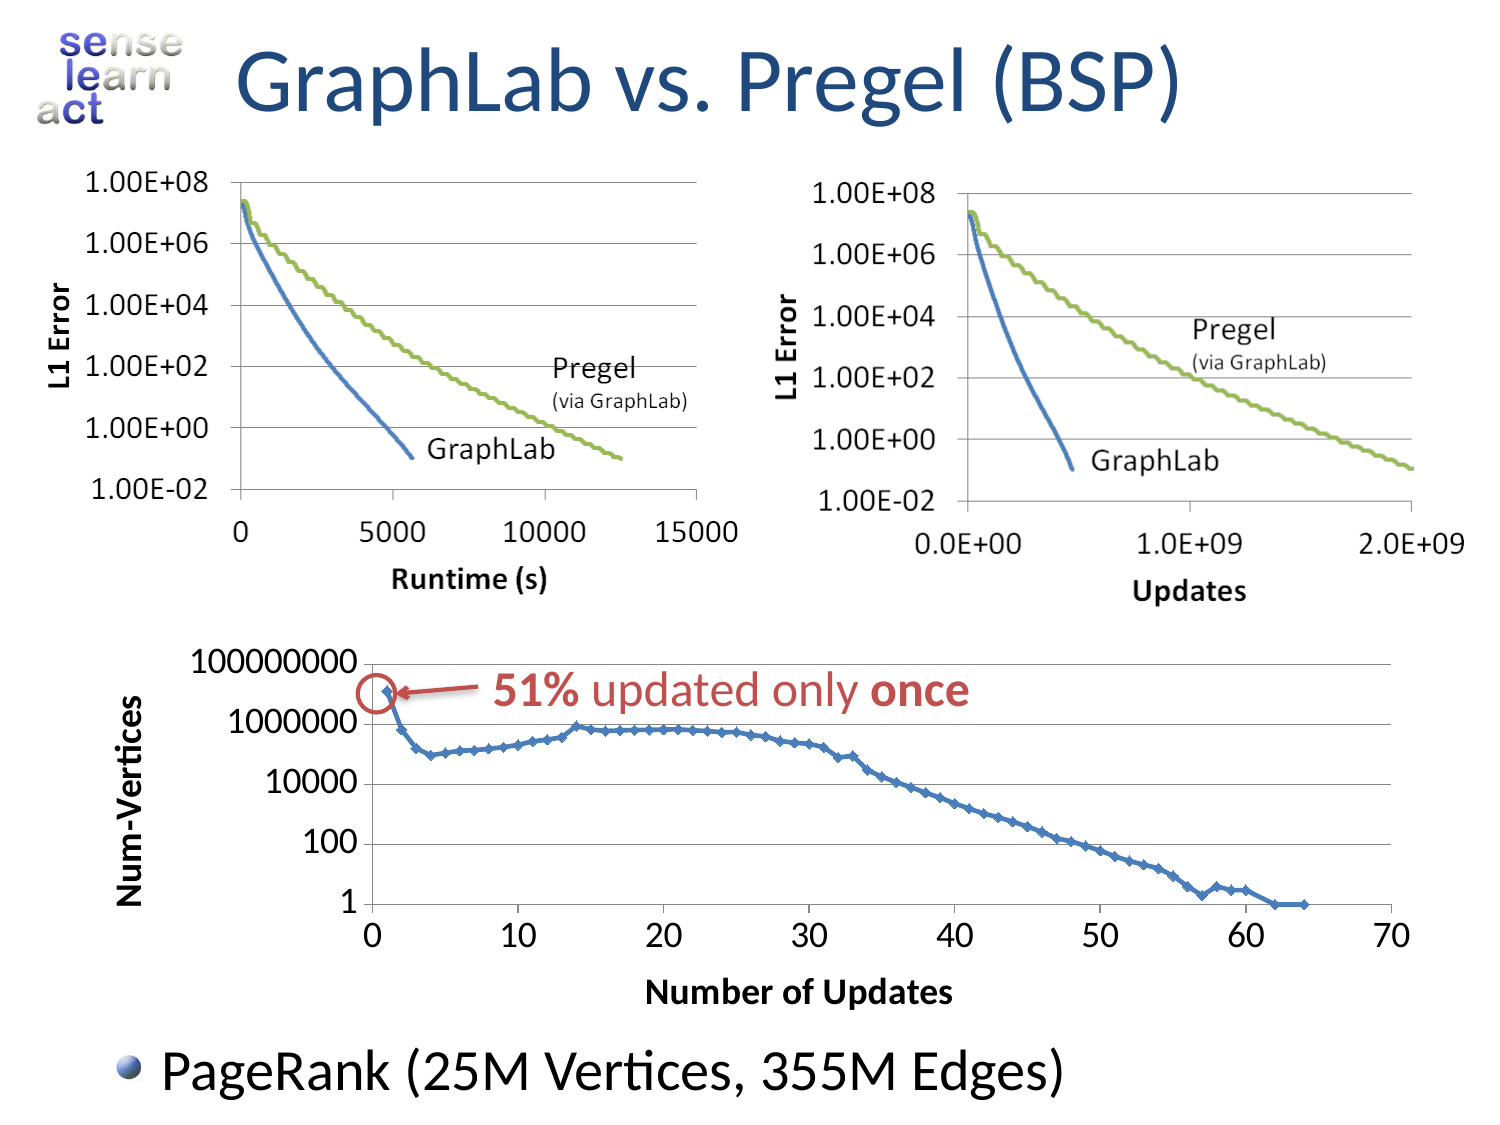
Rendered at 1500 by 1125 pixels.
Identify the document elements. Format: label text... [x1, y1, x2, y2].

list PageRank (25M Vertices, 355M Edges) [99, 1024, 1463, 1125]
title GraphLab vs. Pregel (BSP) [220, 12, 1451, 138]
picture [10, 150, 1490, 637]
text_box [74, 637, 1438, 1051]
picture [12, 30, 188, 128]
picture [114, 1053, 143, 1082]
